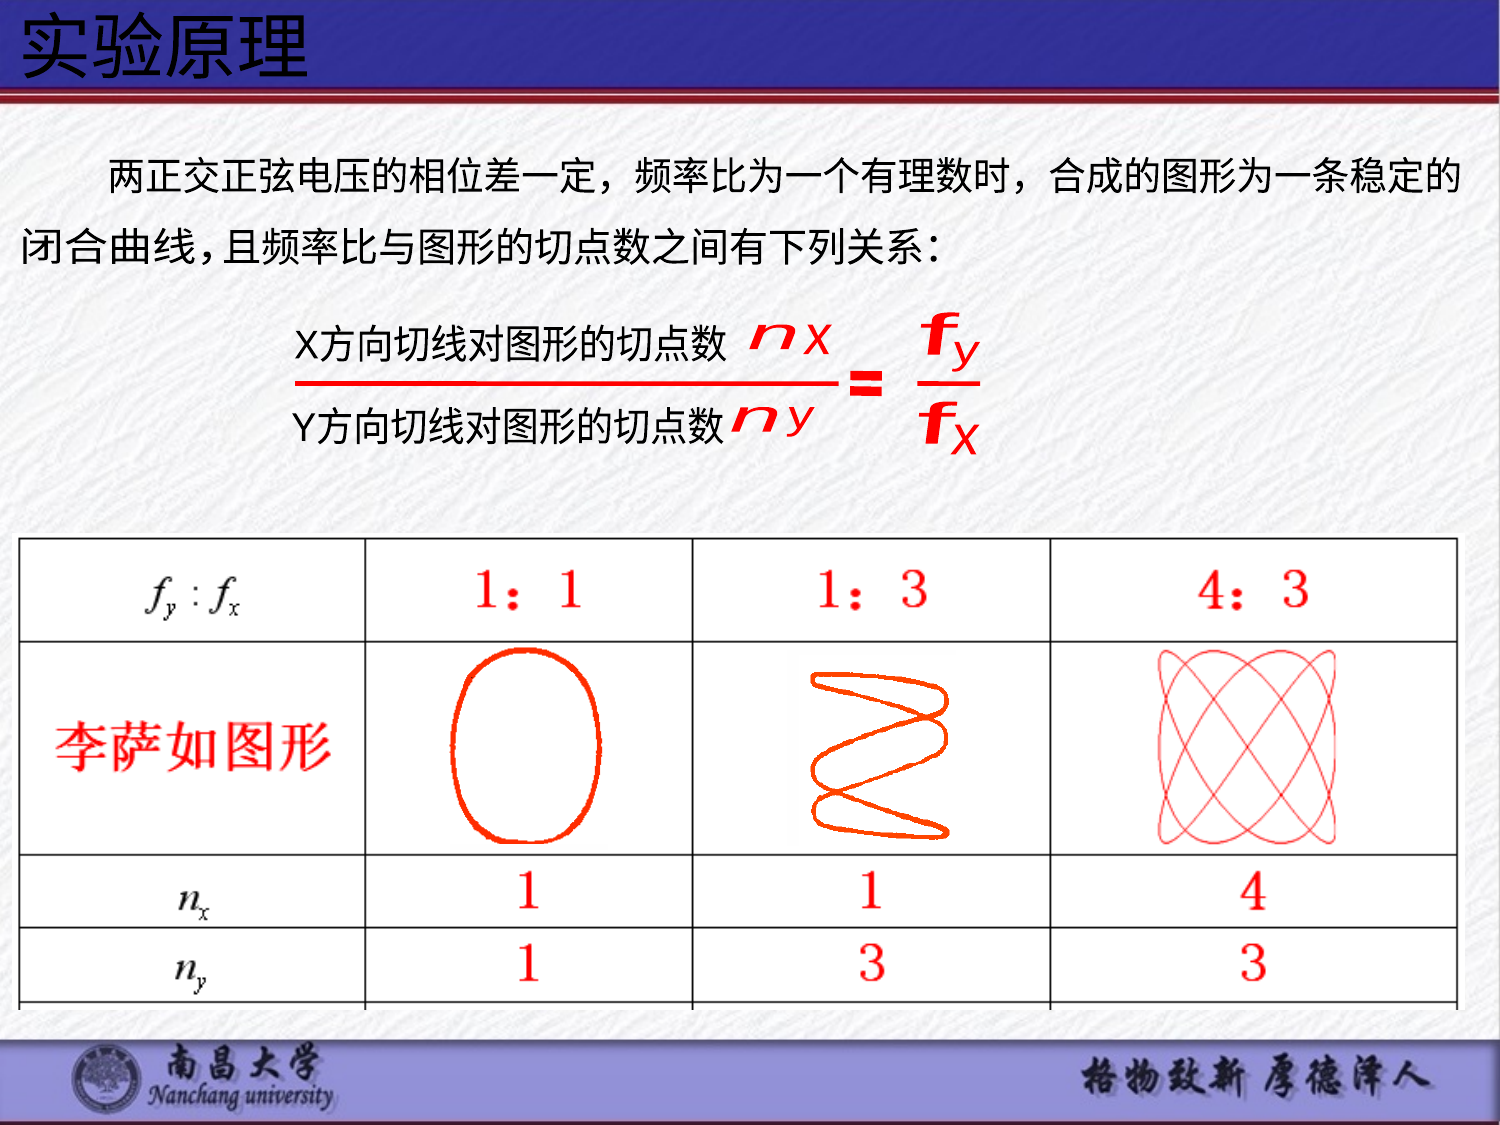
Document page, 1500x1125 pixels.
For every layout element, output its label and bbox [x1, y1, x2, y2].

text_box [23, 156, 1460, 266]
text_box [292, 312, 981, 455]
text_box [12, 533, 1465, 1010]
picture [0, 0, 1500, 1125]
